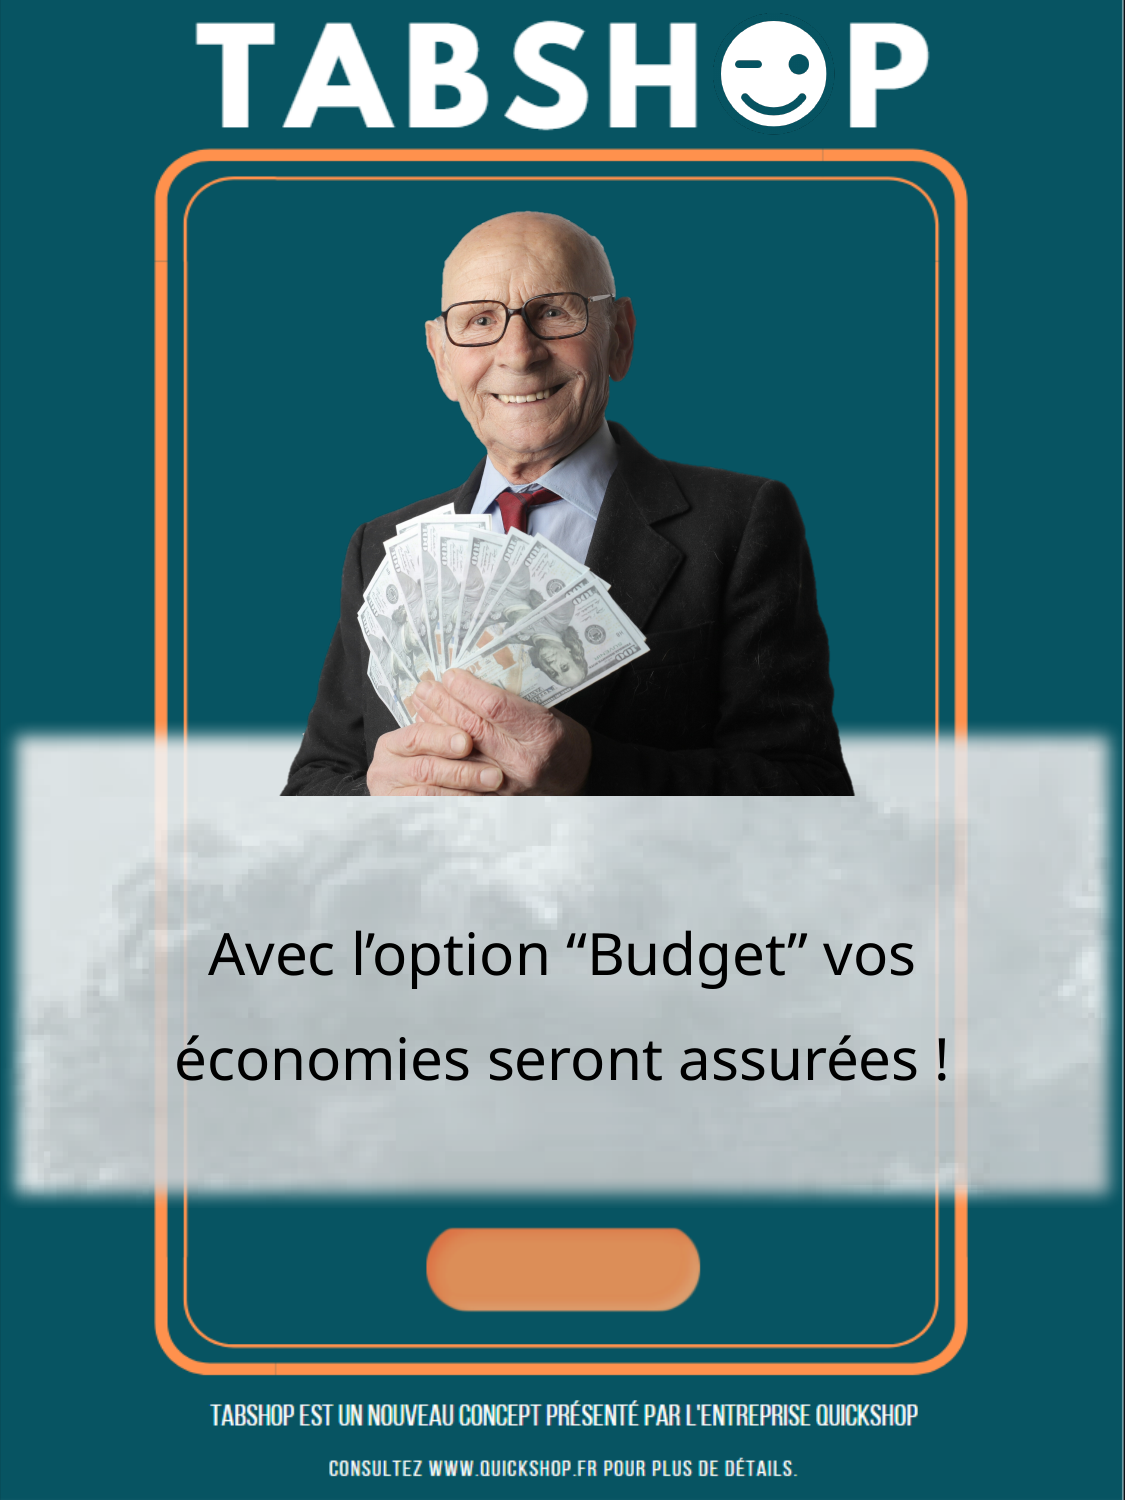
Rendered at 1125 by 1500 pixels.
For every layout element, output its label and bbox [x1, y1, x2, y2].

picture [0, 0, 1125, 1500]
list [208, 190, 917, 796]
